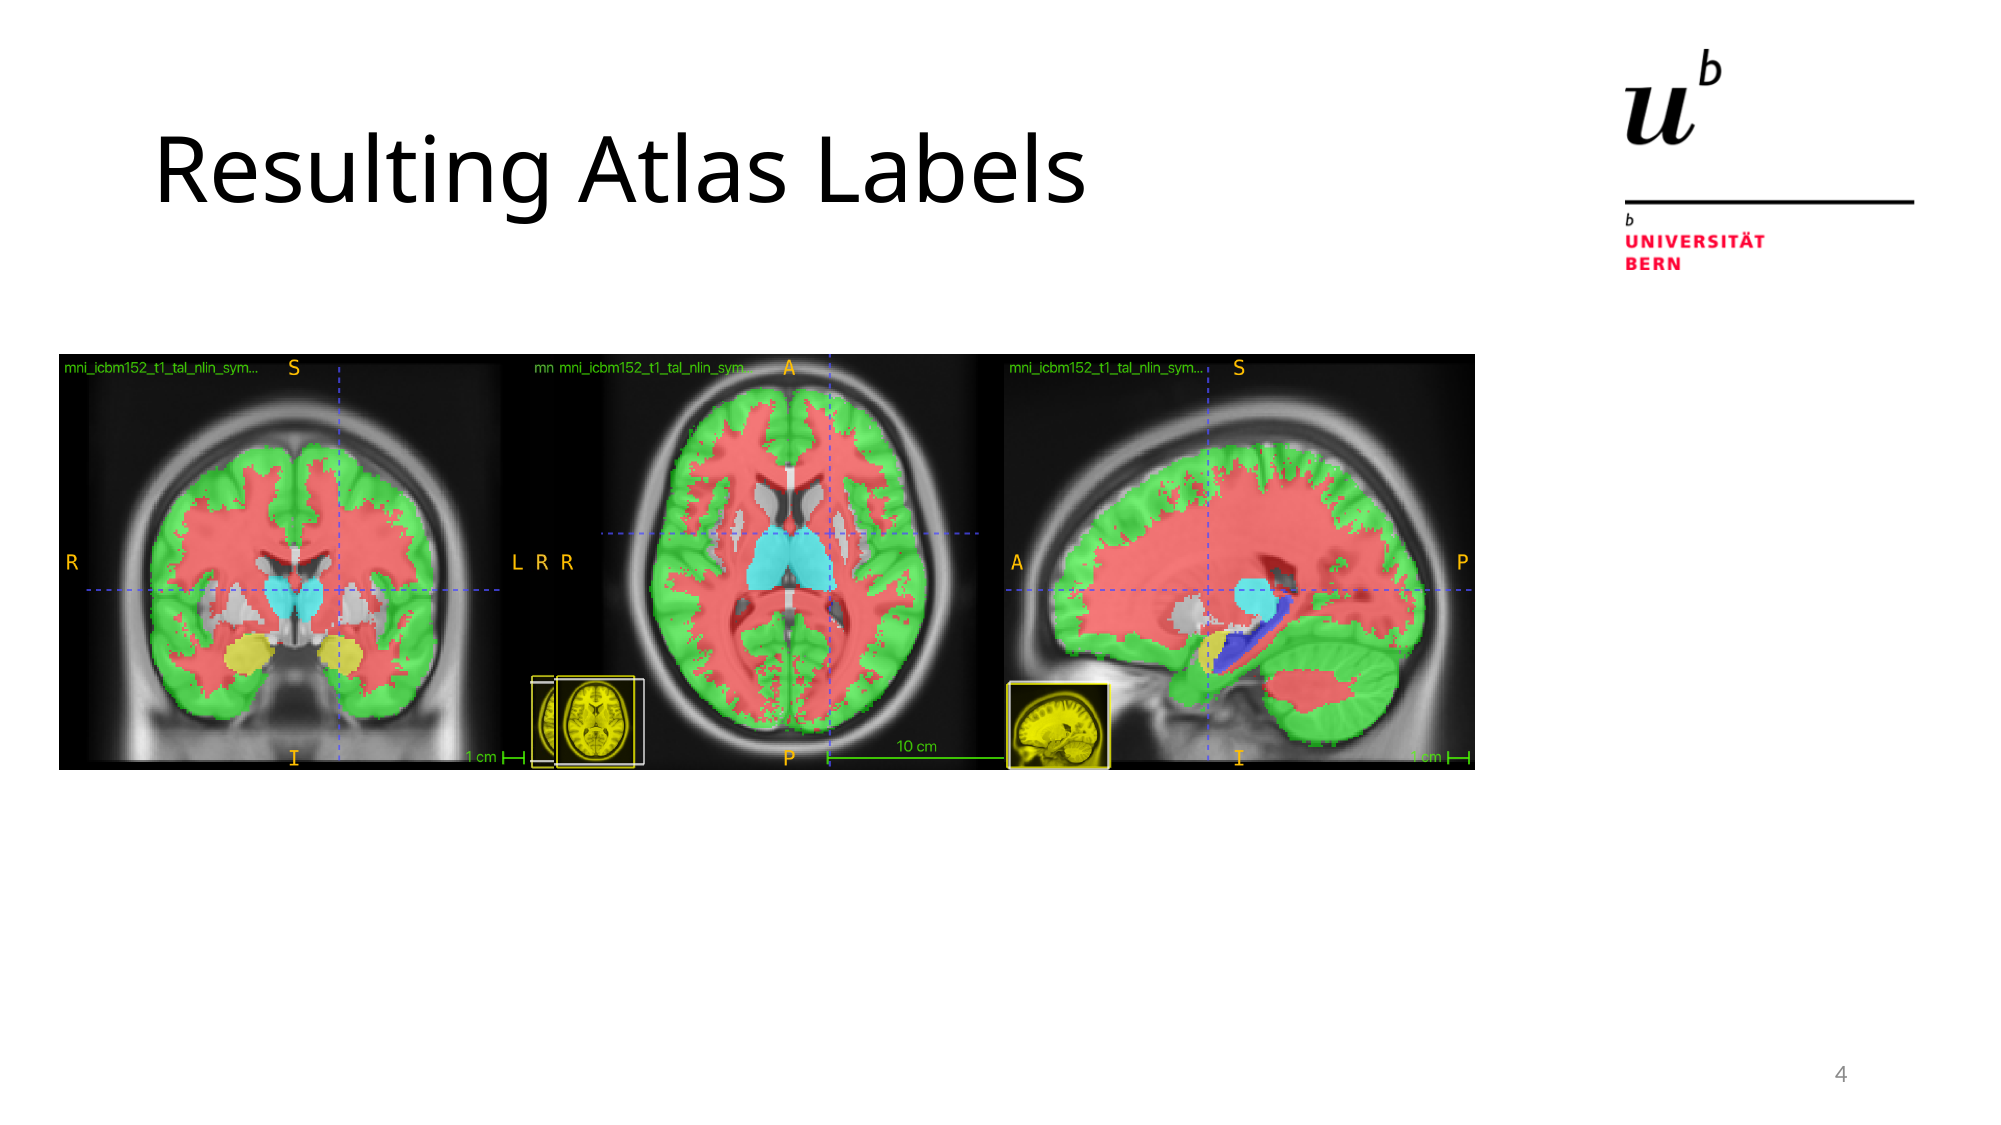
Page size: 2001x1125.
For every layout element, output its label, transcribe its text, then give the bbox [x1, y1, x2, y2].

slide_number 4 [1412, 1042, 1863, 1103]
title Resulting Atlas Labels [137, 63, 1197, 282]
picture [59, 354, 1475, 770]
picture [1625, 0, 2000, 270]
